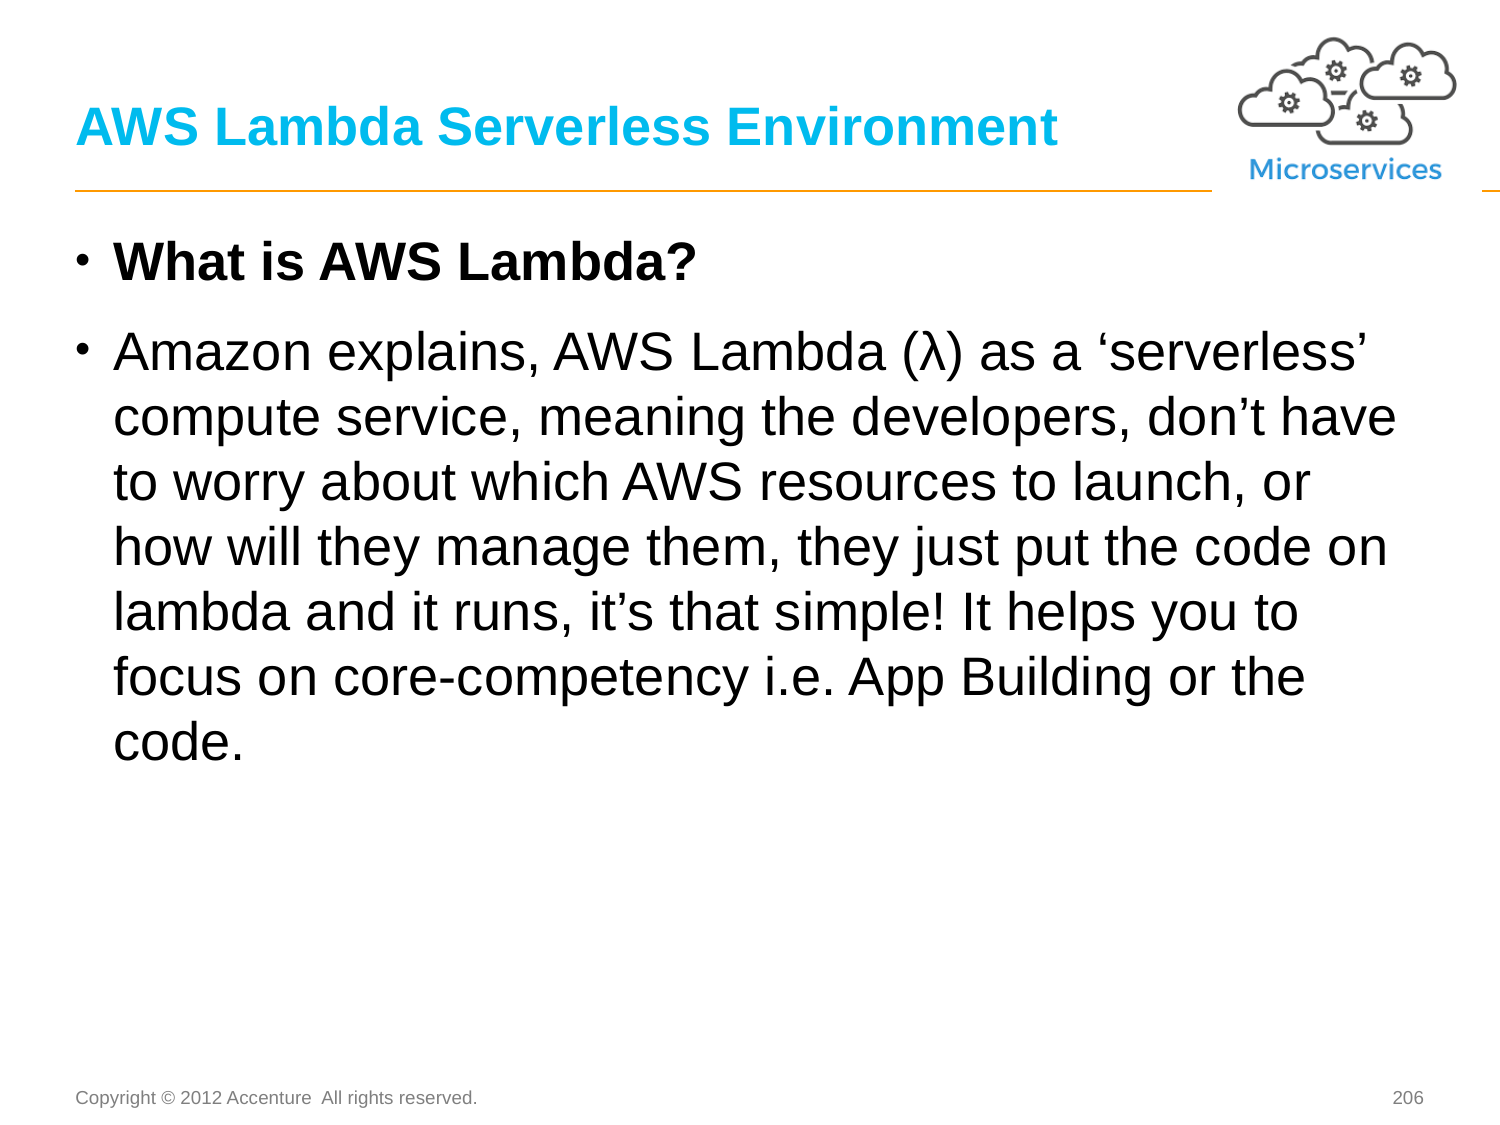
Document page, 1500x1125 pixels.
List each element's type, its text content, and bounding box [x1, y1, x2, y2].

title AWS Lambda Serverless Environment [75, 27, 1422, 157]
list What is AWS Lambda? Amazon explains, AWS Lambda (λ) as a ‘serverless’ compute service, meaning the developers, don’t have to worry about which AWS resources to launch, or how will they manage them, they just put the code on lambda and it runs, it’s that simple! It helps you to focus on core-competency i.e. App Building or the code. [75, 226, 1425, 1018]
picture [1212, 1, 1482, 203]
